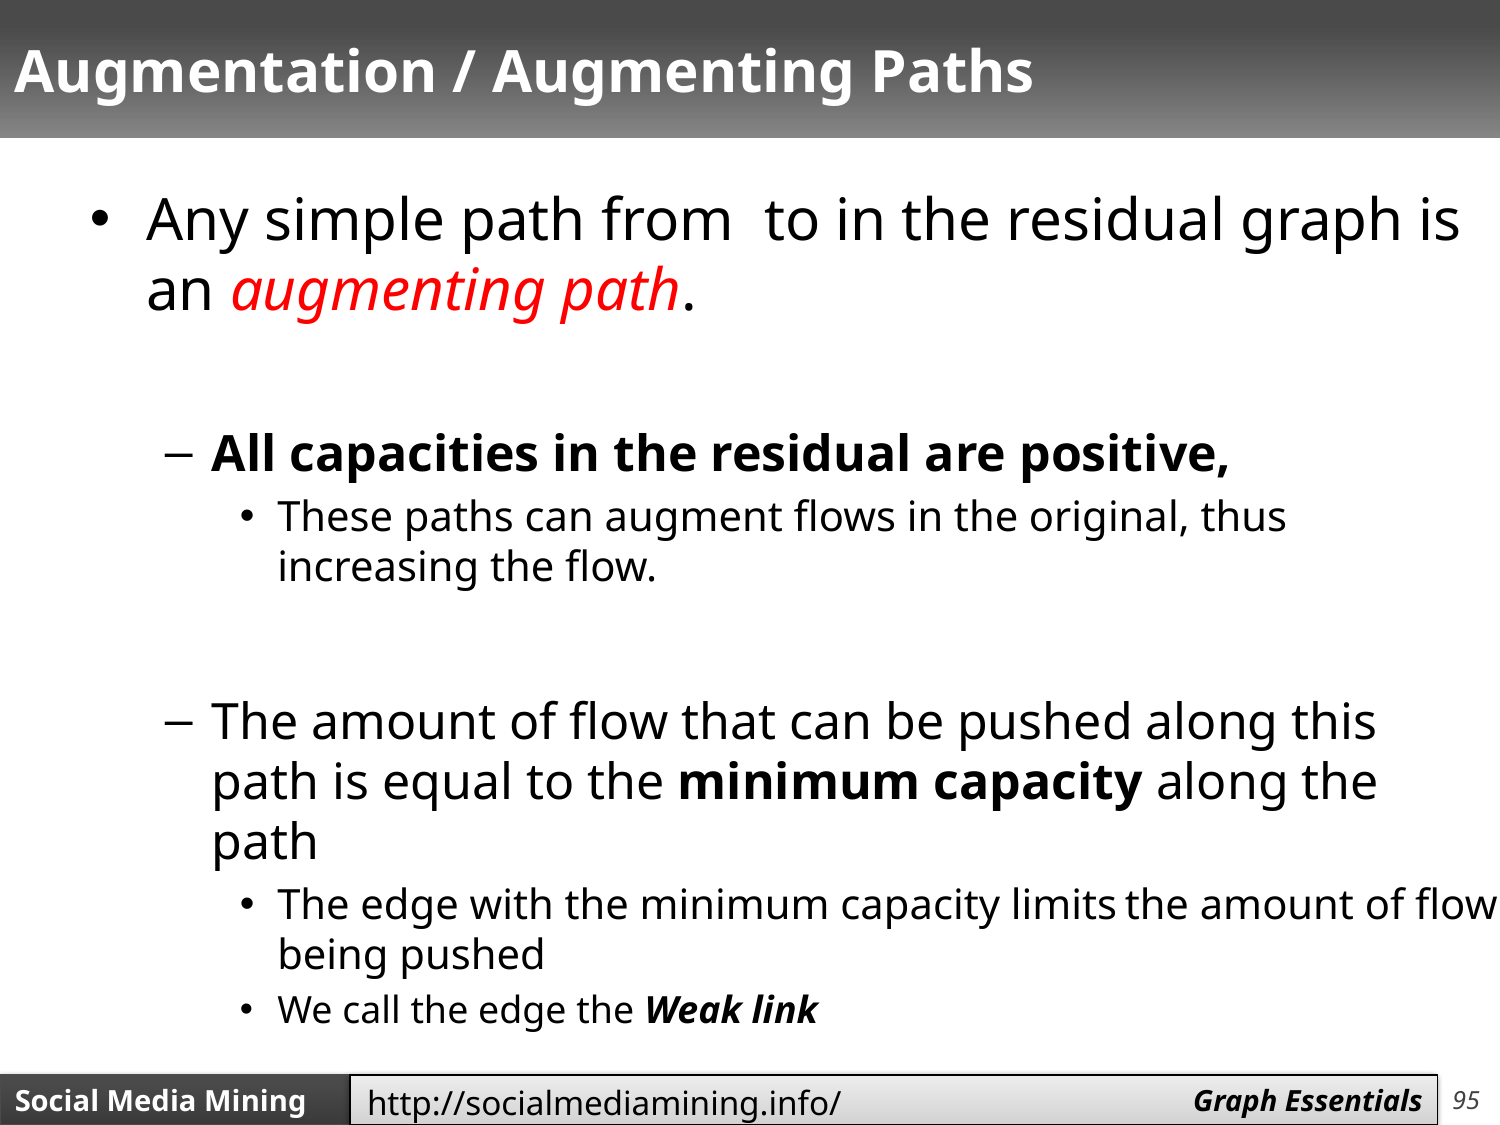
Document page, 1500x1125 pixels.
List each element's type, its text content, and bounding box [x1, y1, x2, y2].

title Augmentation / Augmenting Paths [0, 0, 1500, 138]
